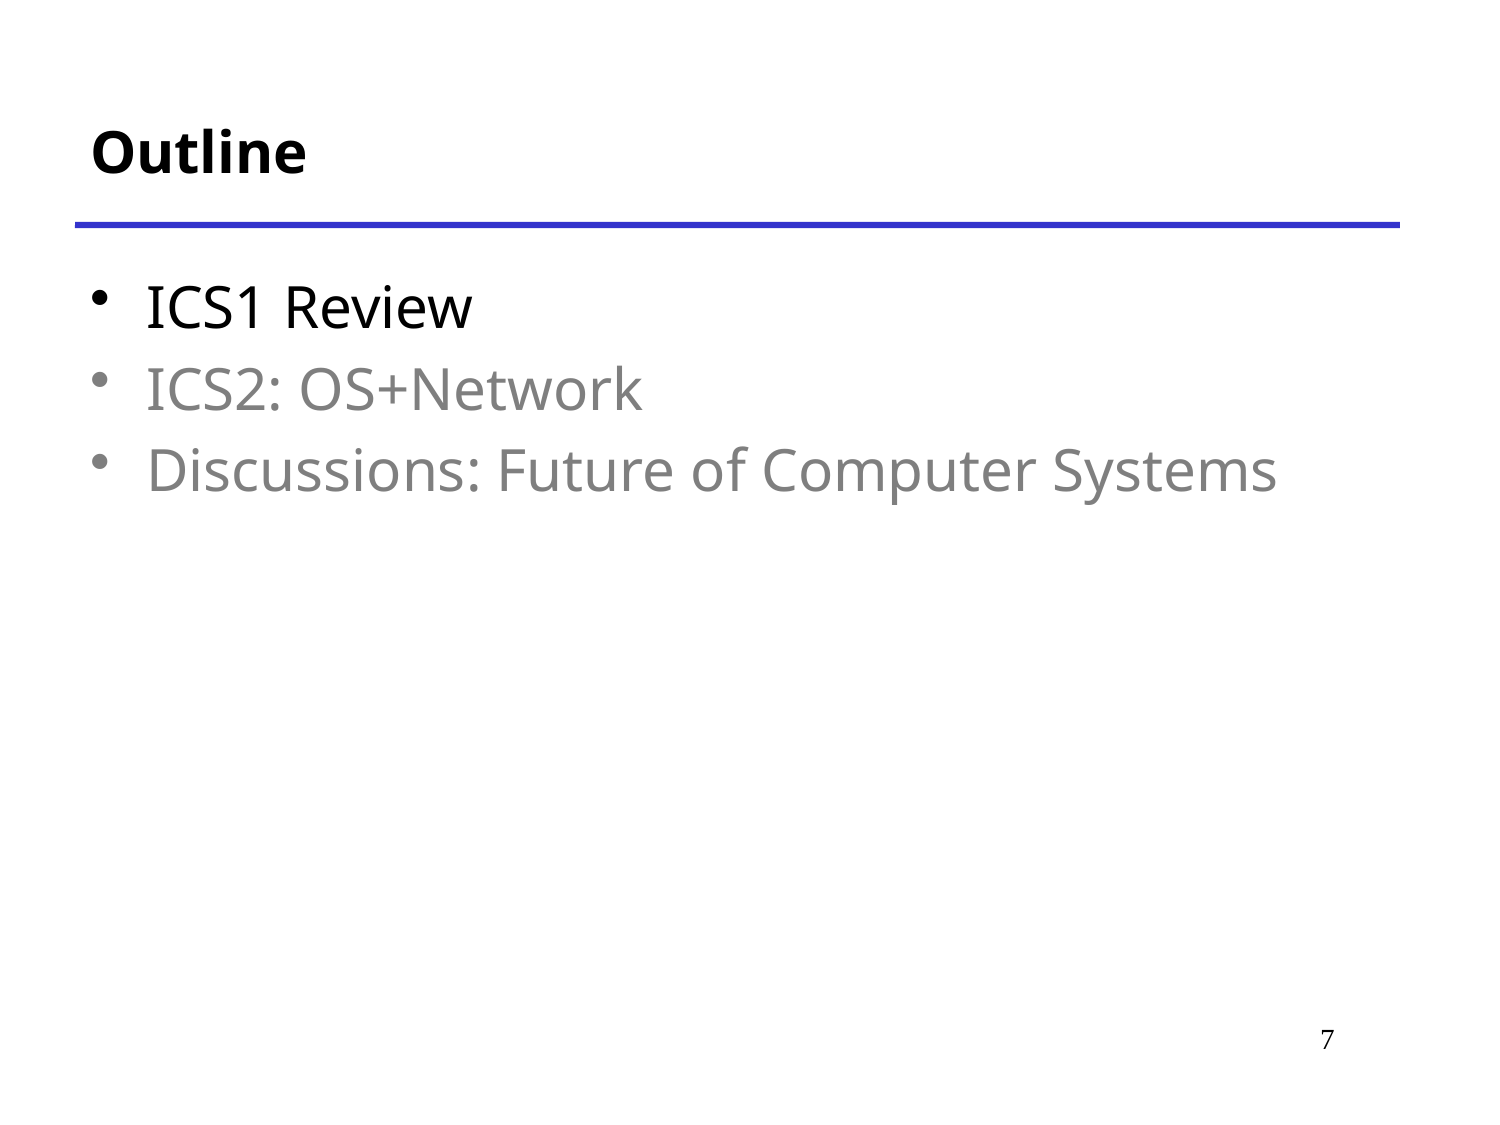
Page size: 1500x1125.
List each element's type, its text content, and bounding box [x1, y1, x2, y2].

slide_number * [1137, 1012, 1350, 1088]
title Outline [75, 75, 1400, 225]
list ICS1 Review ICS2: OS+Network Discussions: Future of Computer Systems [75, 262, 1438, 988]
